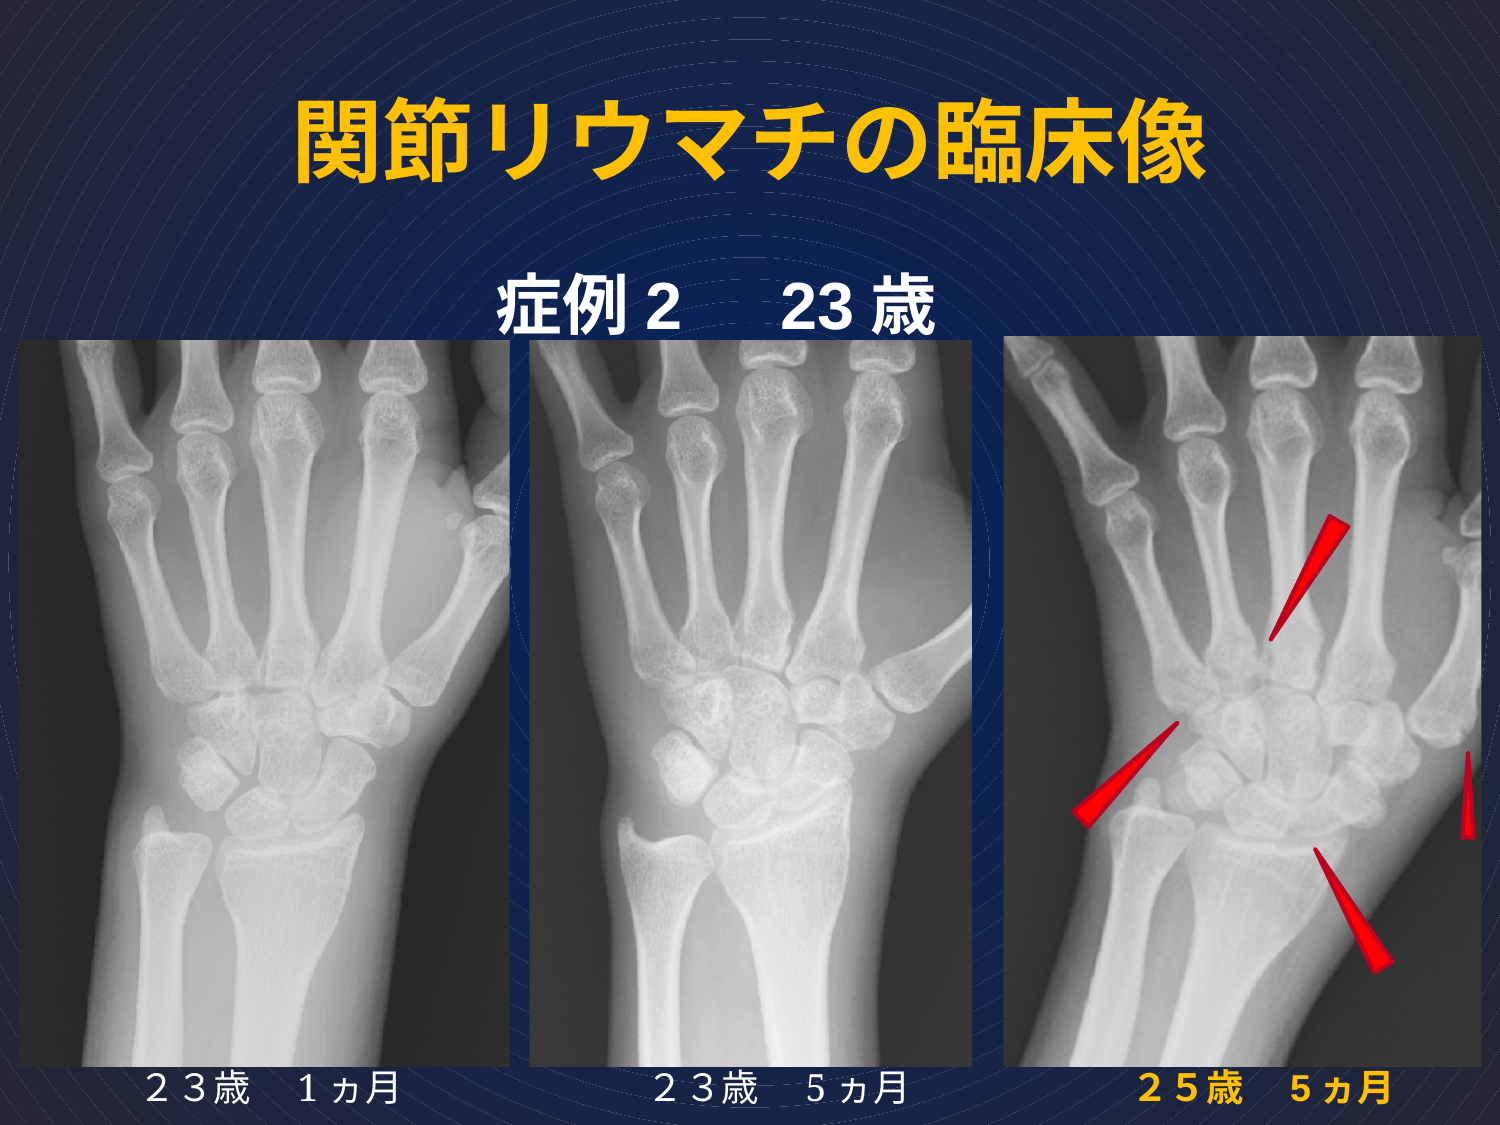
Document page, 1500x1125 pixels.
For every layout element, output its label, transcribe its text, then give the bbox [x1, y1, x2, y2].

picture [18, 339, 510, 1067]
picture [528, 339, 973, 1056]
title 関節リウマチの臨床像 [75, 45, 1425, 233]
text_box 症例2 23歳 女性 [454, 255, 1046, 430]
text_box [123, 1056, 1412, 1118]
picture [1003, 335, 1482, 1067]
